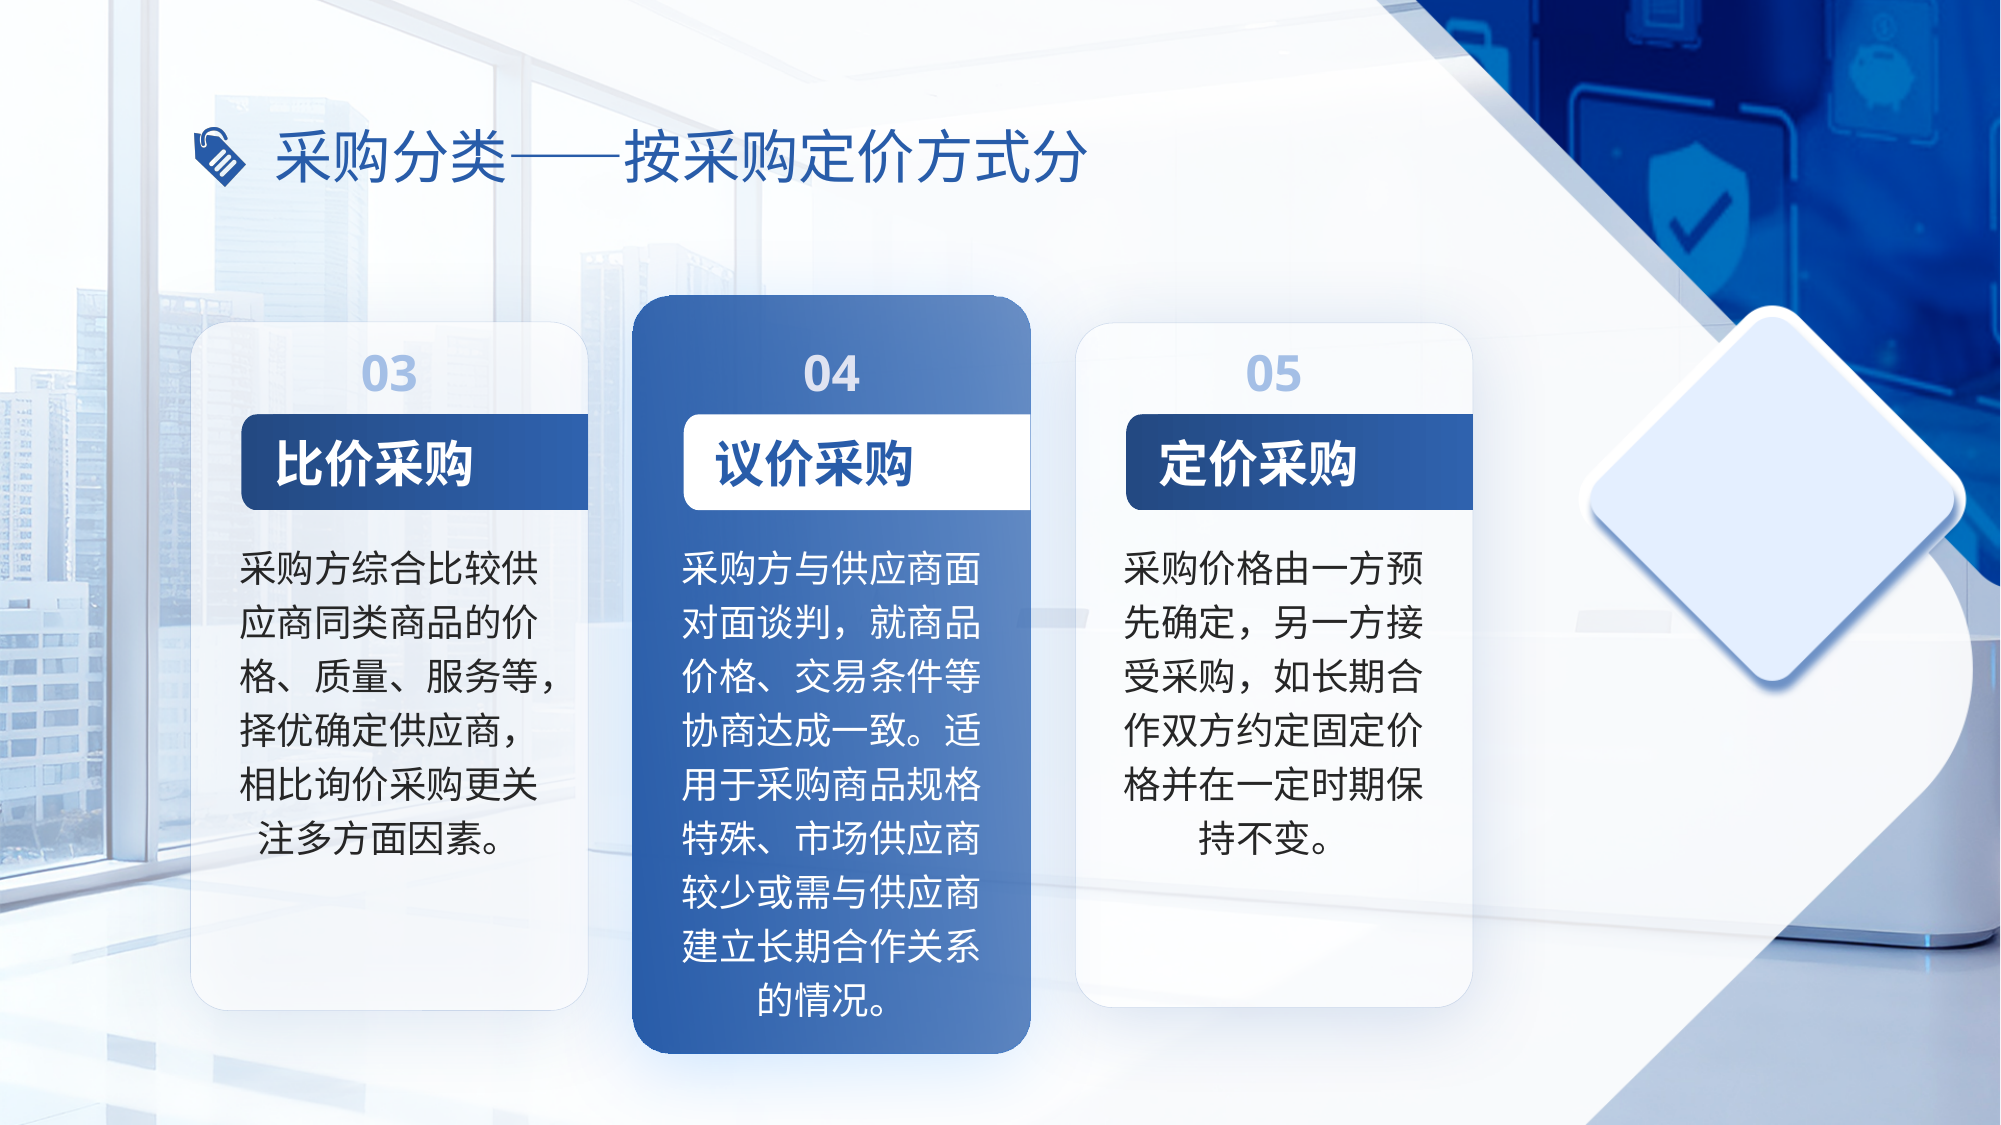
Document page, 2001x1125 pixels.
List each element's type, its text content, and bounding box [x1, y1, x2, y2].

text_box 采购分类——按采购定价方式分 [259, 107, 1300, 204]
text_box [189, 295, 1474, 1054]
picture [0, 0, 2001, 1125]
